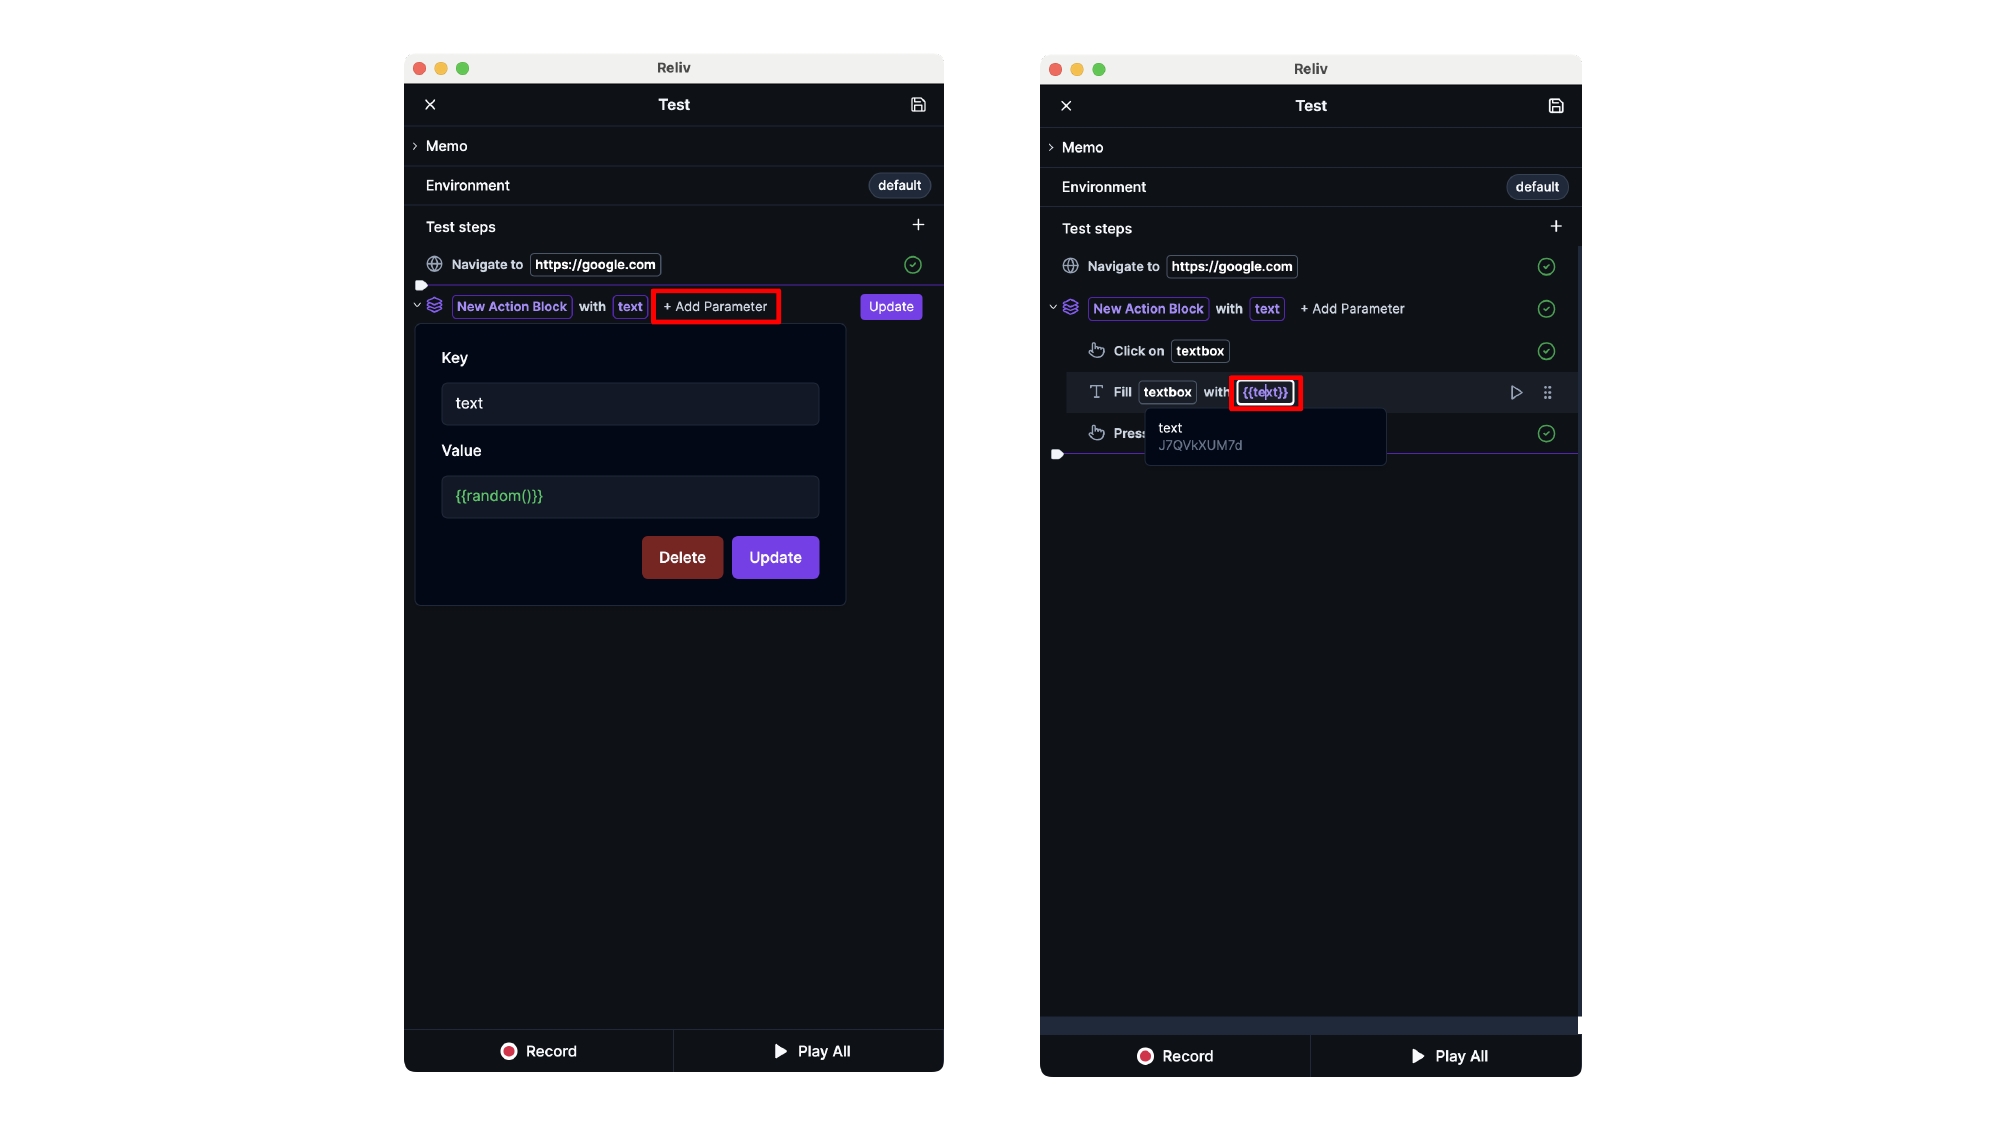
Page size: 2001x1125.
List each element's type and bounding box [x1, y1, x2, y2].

text_box [355, 51, 1645, 1077]
